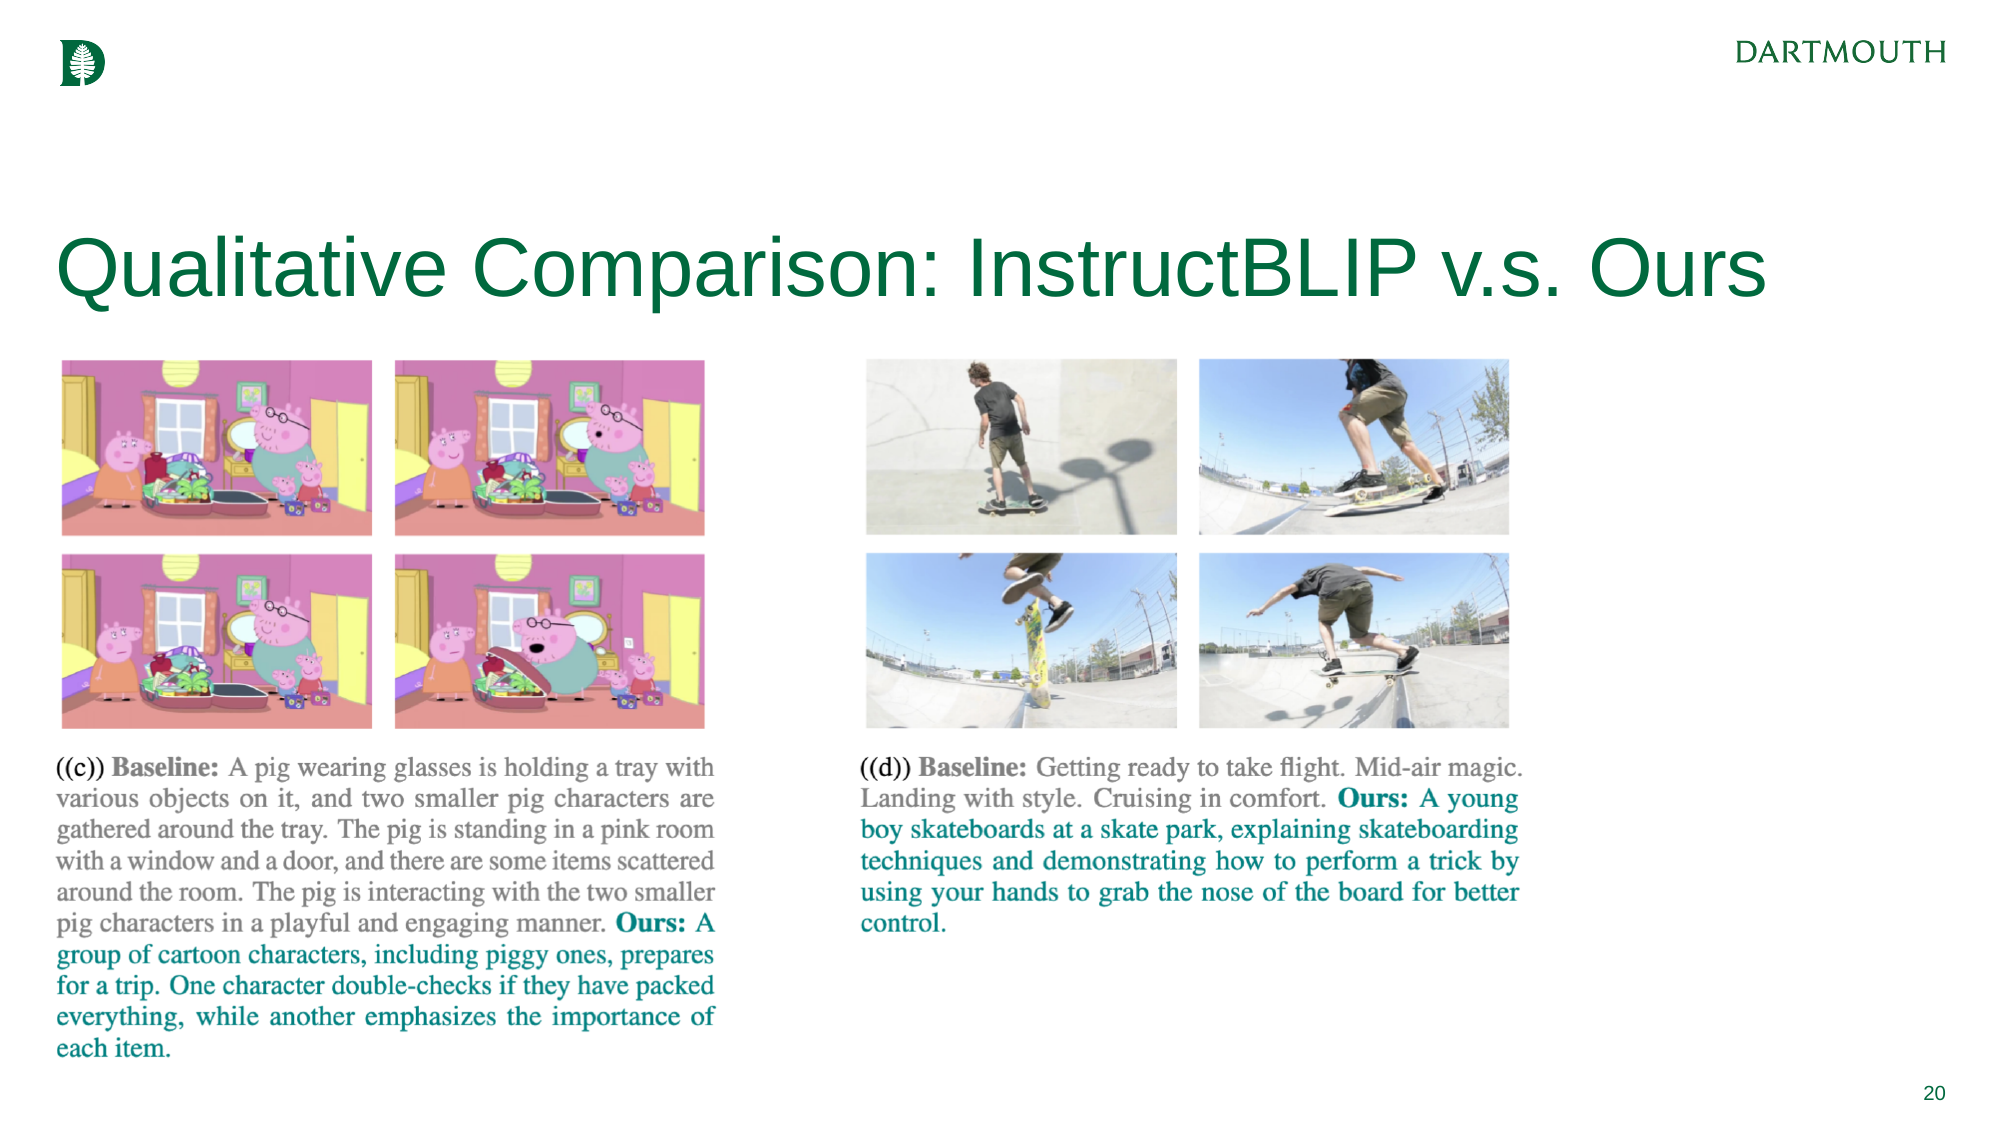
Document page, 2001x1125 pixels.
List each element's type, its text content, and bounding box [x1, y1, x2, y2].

picture [1735, 39, 1947, 64]
slide_number 20 [1860, 1074, 1947, 1111]
title Qualitative Comparison: InstructBLIP v.s. Ours [55, 228, 1950, 380]
picture [60, 40, 105, 86]
picture [52, 340, 1529, 1066]
